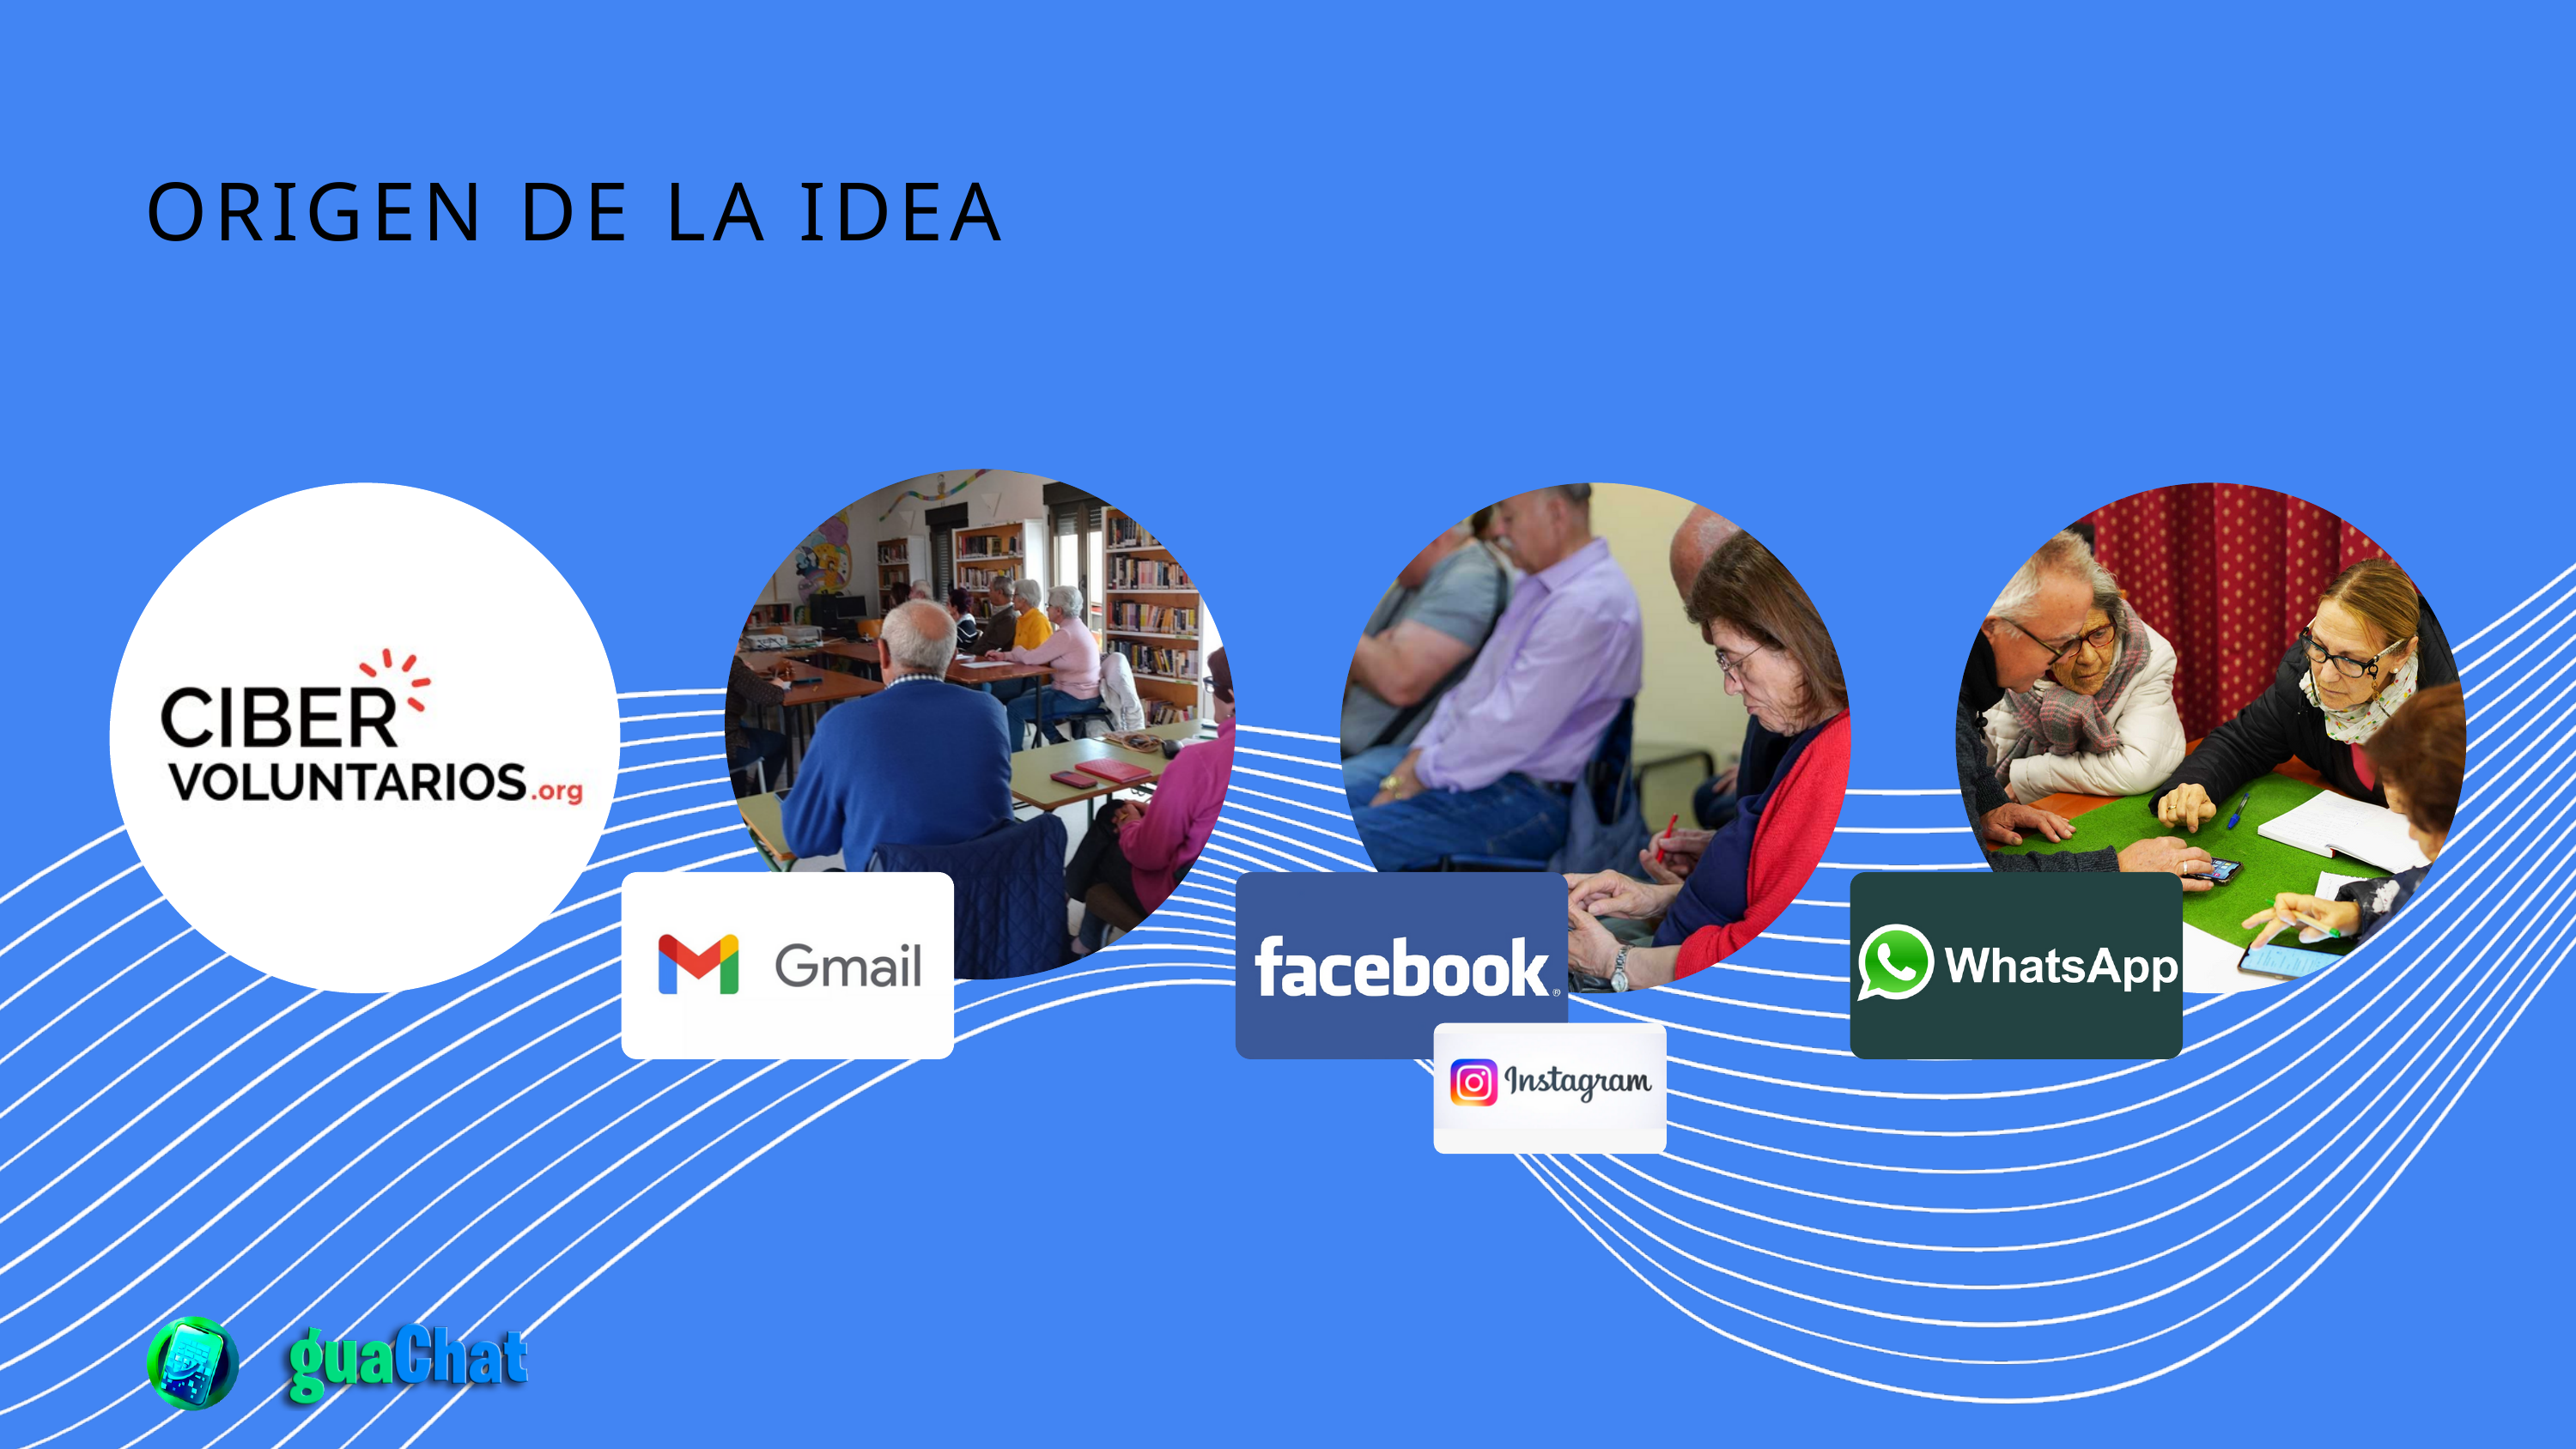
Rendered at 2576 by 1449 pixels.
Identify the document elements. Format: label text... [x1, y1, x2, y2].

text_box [1850, 871, 2184, 1060]
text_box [1235, 871, 1569, 1060]
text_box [1433, 1022, 1668, 1155]
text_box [1955, 482, 2467, 994]
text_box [1340, 482, 1851, 994]
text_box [724, 469, 1236, 980]
text_box ORIGEN DE LA IDEA [144, 94, 1256, 421]
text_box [621, 871, 955, 1060]
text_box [144, 1314, 550, 1411]
text_box [0, 335, 2576, 1449]
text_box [109, 482, 621, 994]
